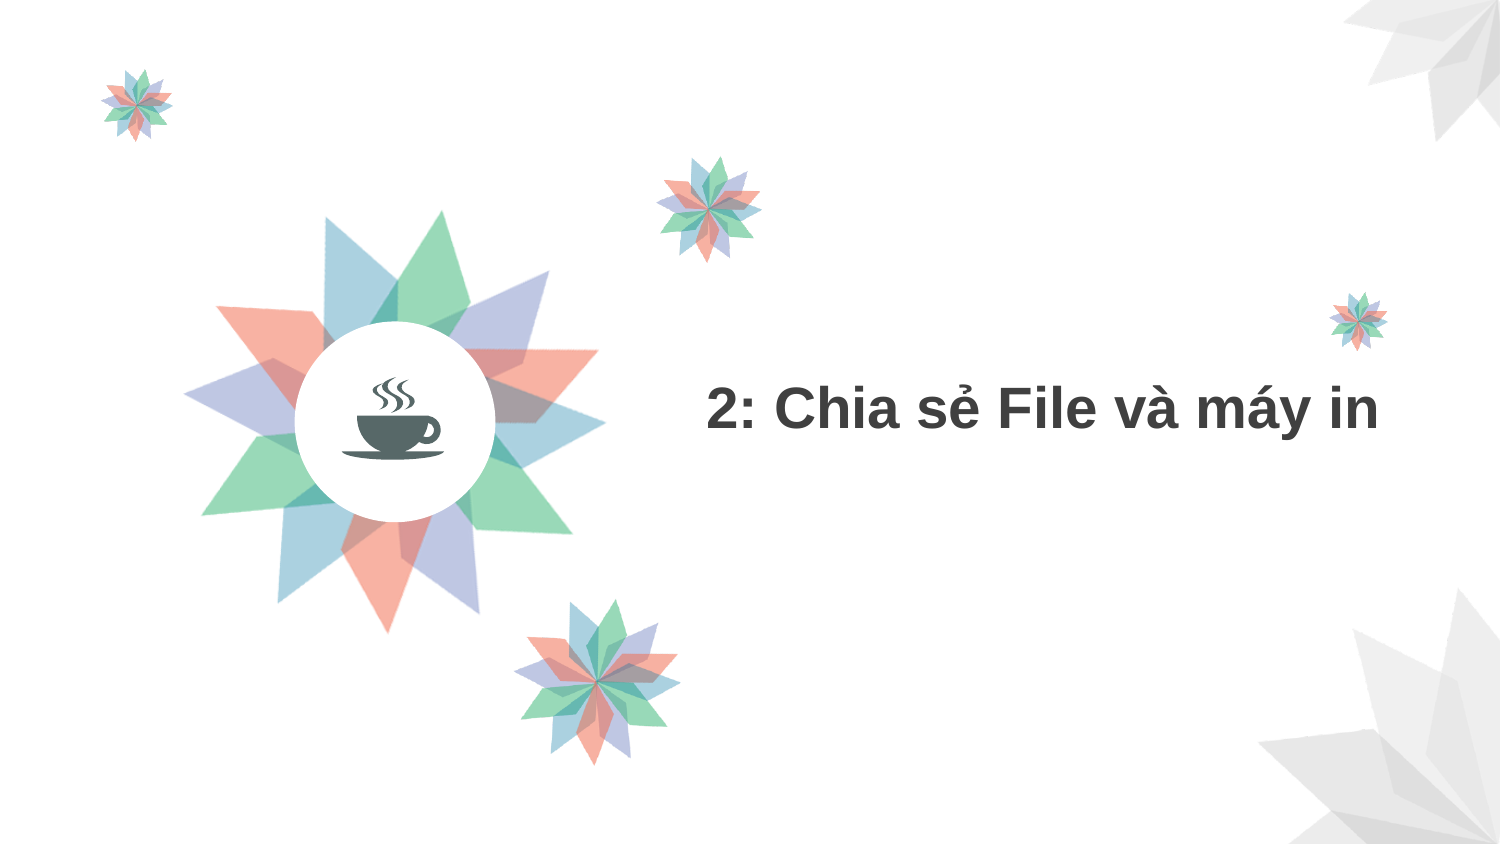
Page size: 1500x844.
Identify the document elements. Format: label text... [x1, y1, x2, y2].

picture [1328, 291, 1388, 351]
picture [1257, 587, 1500, 844]
text_box [339, 375, 447, 462]
picture [655, 155, 762, 263]
picture [100, 68, 173, 142]
picture [183, 209, 681, 766]
picture [1344, 0, 1500, 141]
list 2: Chia sẻ File và máy in [691, 365, 1500, 444]
